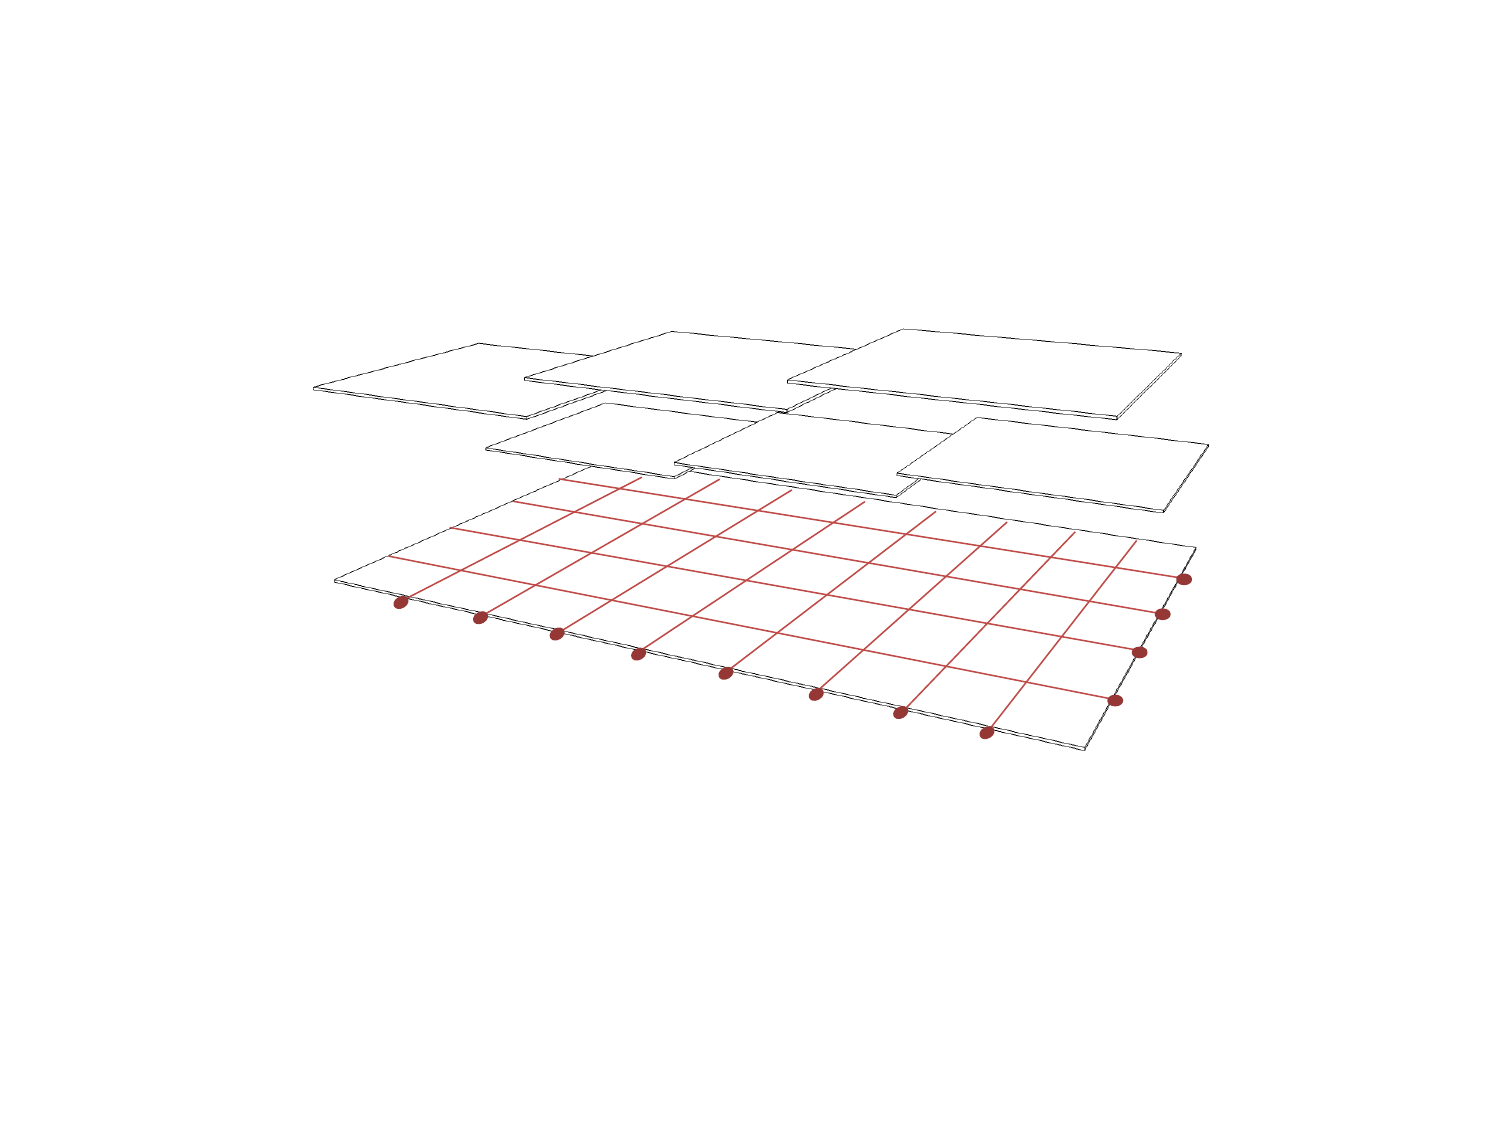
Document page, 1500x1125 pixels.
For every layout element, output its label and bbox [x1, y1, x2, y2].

text_box [286, 309, 1247, 785]
